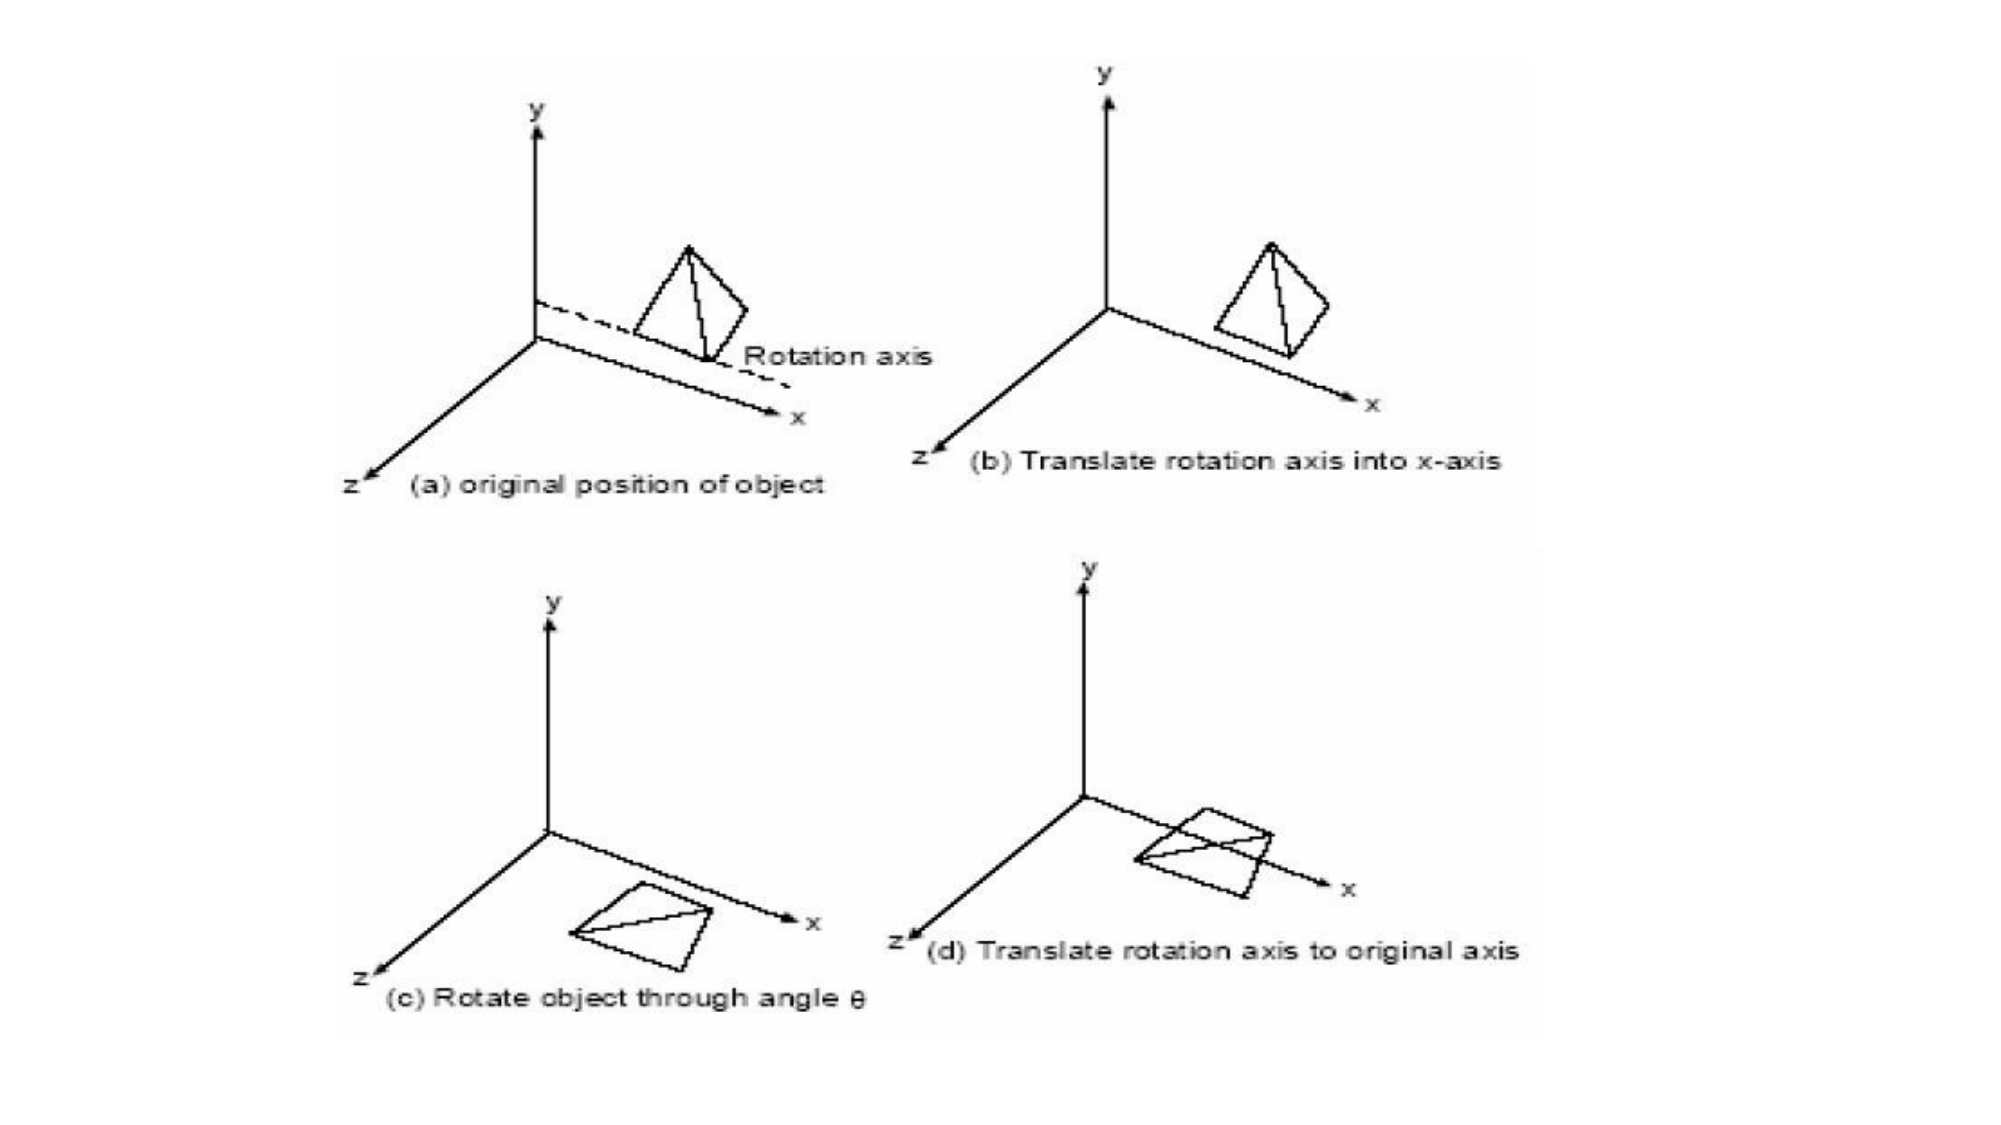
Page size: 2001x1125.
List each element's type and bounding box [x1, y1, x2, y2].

picture [333, 58, 1546, 1037]
